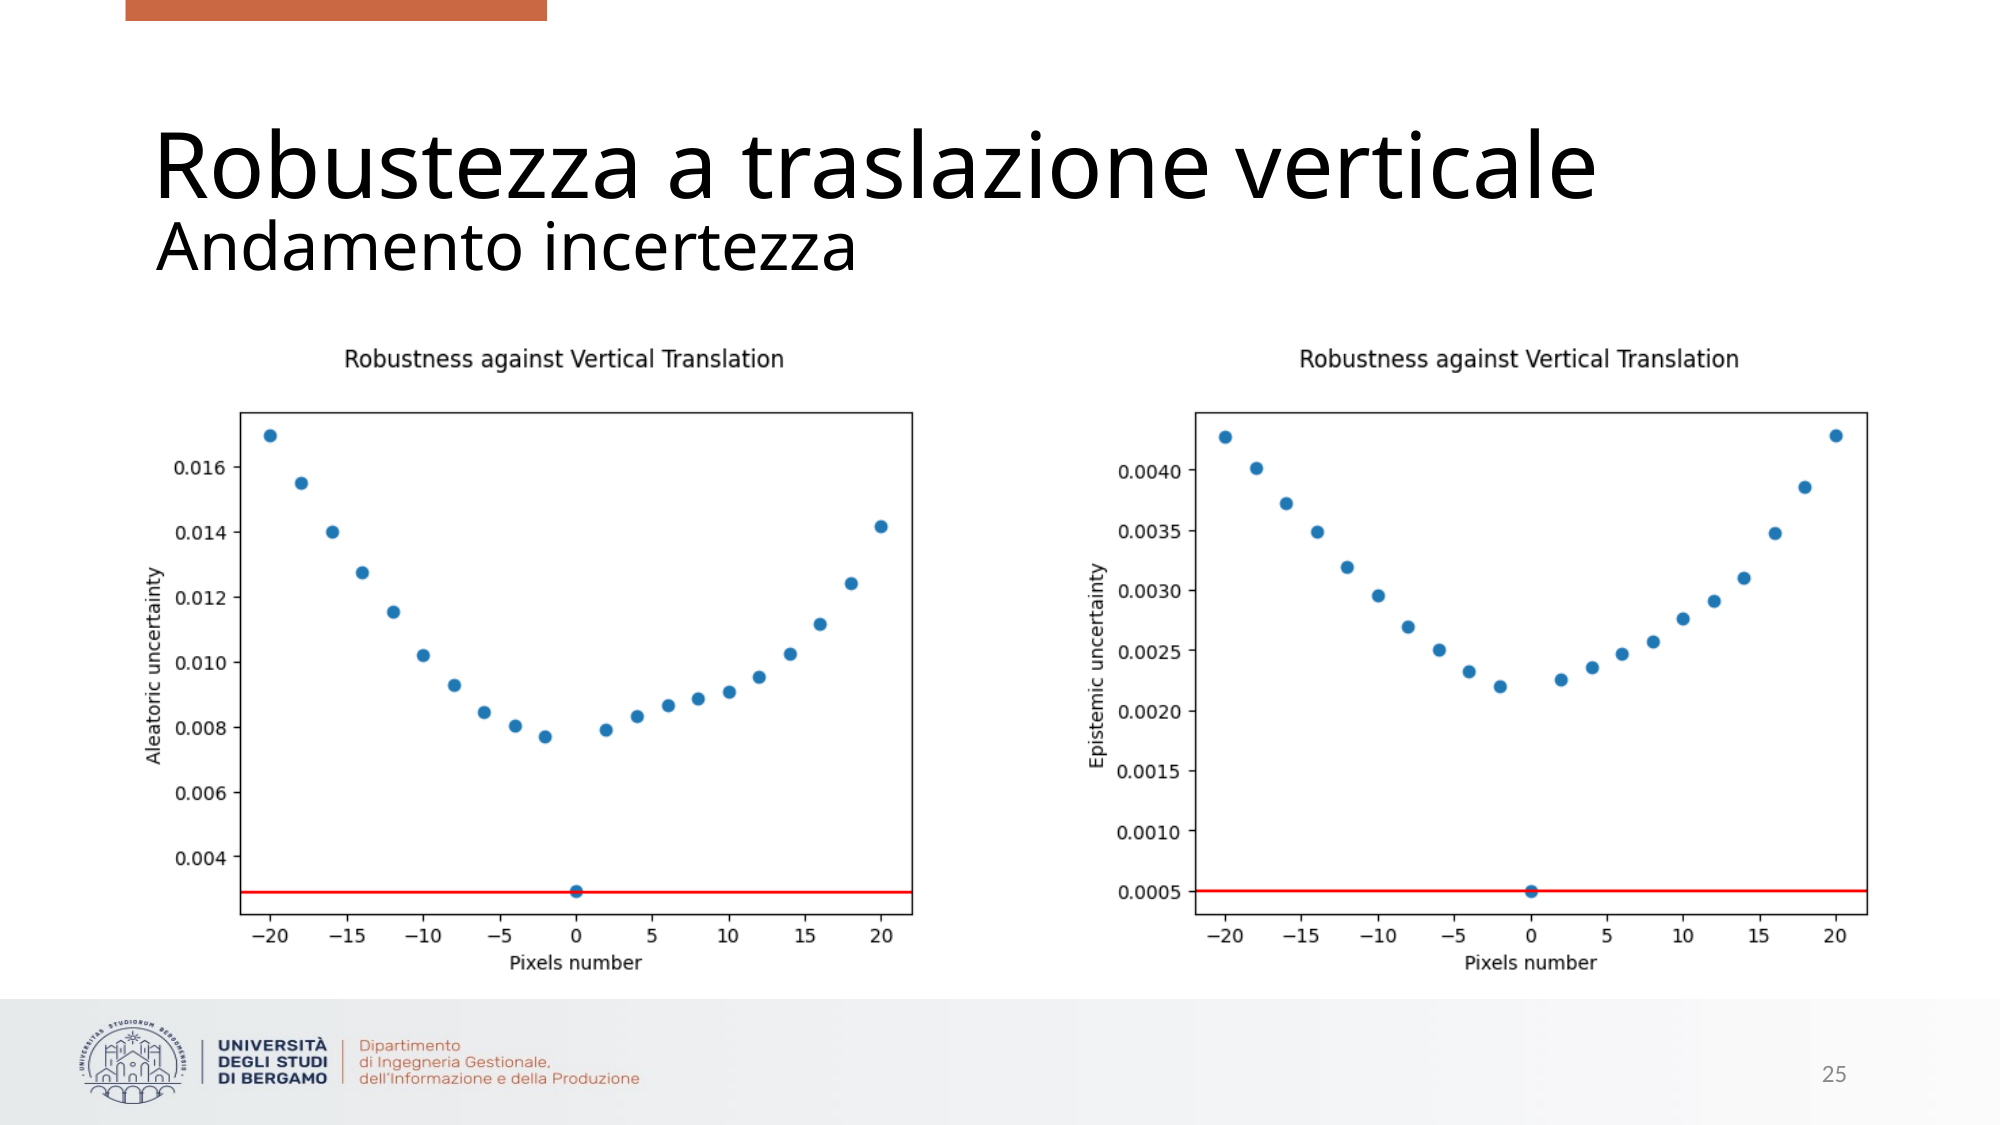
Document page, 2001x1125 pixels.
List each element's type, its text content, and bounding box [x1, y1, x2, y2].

text_box Andamento incertezza [141, 139, 1867, 358]
picture [133, 335, 924, 986]
title Robustezza a traslazione verticale [137, 59, 1863, 278]
picture [1076, 335, 1879, 986]
slide_number 24 [1412, 1042, 1863, 1103]
